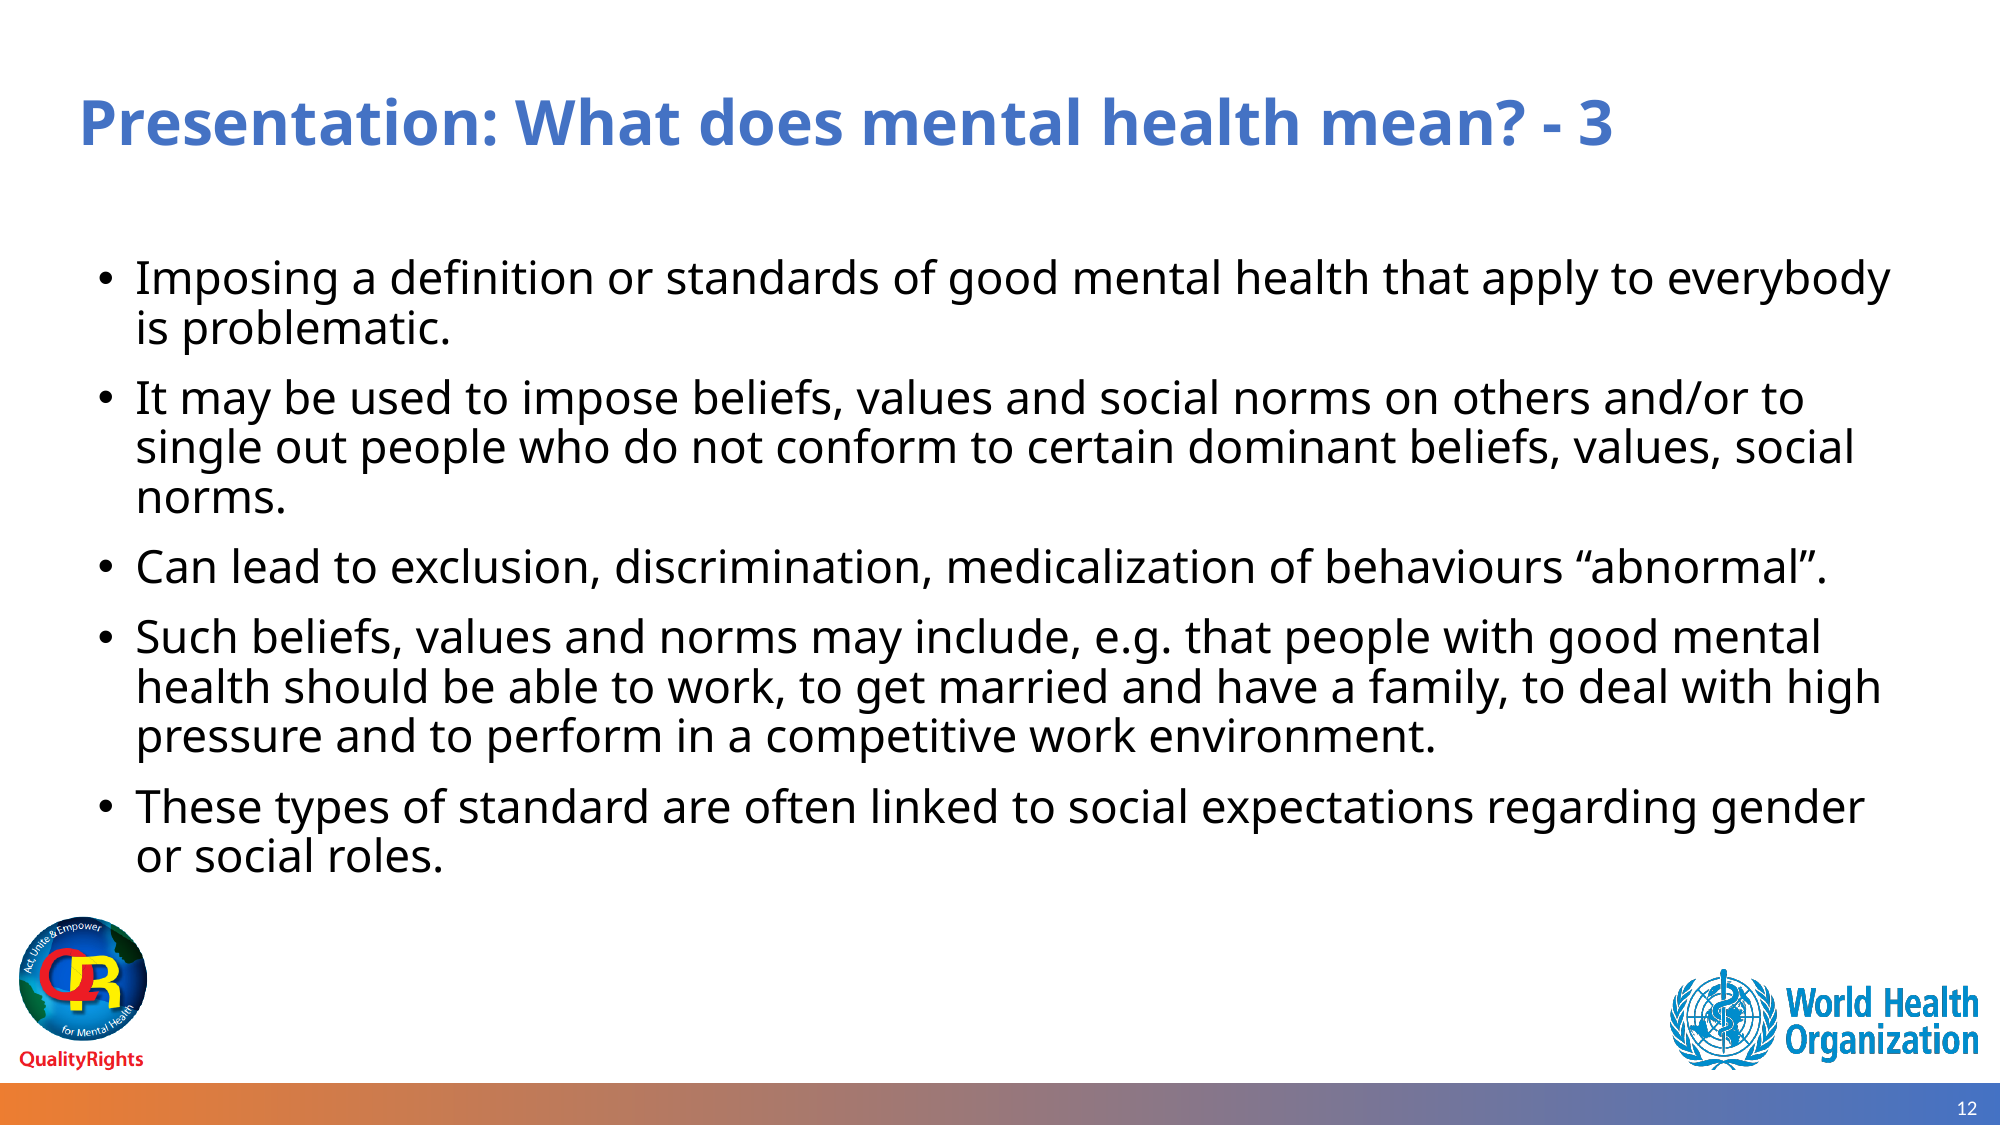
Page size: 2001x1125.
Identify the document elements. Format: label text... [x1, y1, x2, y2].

picture [1805, 987, 1811, 1002]
picture [1670, 1030, 1715, 1070]
picture [1698, 1047, 1750, 1060]
picture [1701, 987, 1710, 992]
picture [1758, 1004, 1765, 1035]
title Presentation: What does mental health mean? - 3 [63, 84, 1671, 156]
picture [1692, 1031, 1700, 1042]
picture [1711, 995, 1721, 1004]
picture [1725, 1042, 1747, 1054]
picture [1689, 993, 1706, 1016]
picture [1738, 1019, 1744, 1030]
picture [1747, 1019, 1758, 1041]
picture [1792, 987, 1797, 1004]
picture [0, 899, 162, 1083]
picture [1742, 1019, 1751, 1034]
picture [1711, 1031, 1722, 1038]
picture [1704, 1004, 1712, 1015]
picture [1958, 1000, 1962, 1012]
picture [1701, 1042, 1722, 1054]
picture [1821, 1000, 1826, 1012]
picture [1747, 992, 1758, 1016]
picture [1706, 1038, 1722, 1046]
picture [1744, 1003, 1751, 1016]
picture [1704, 1019, 1711, 1031]
picture [1683, 987, 1697, 1047]
picture [1891, 987, 1897, 999]
picture [1750, 987, 1762, 1003]
picture [1860, 1000, 1865, 1012]
picture [1670, 987, 1680, 1010]
picture [1732, 969, 1978, 1070]
picture [1716, 1064, 1731, 1070]
list Imposing a definition or standards of good mental health that apply to everybody is problematic. It may be used to impose beliefs, values and social norms on others and/or to single out people who do not conform to certain dominant beliefs, values, social norms. Can lead to exclusion, discrimination, medicalization of behaviours “abnormal”. Such beliefs, values and norms may include, e.g. that people with good mental health should be able to work, to get married and have a family, to deal with high pressure and to perform in a competitive work environment. These types of standard are often linked to social expectations regarding gender or social roles. [83, 247, 1917, 987]
